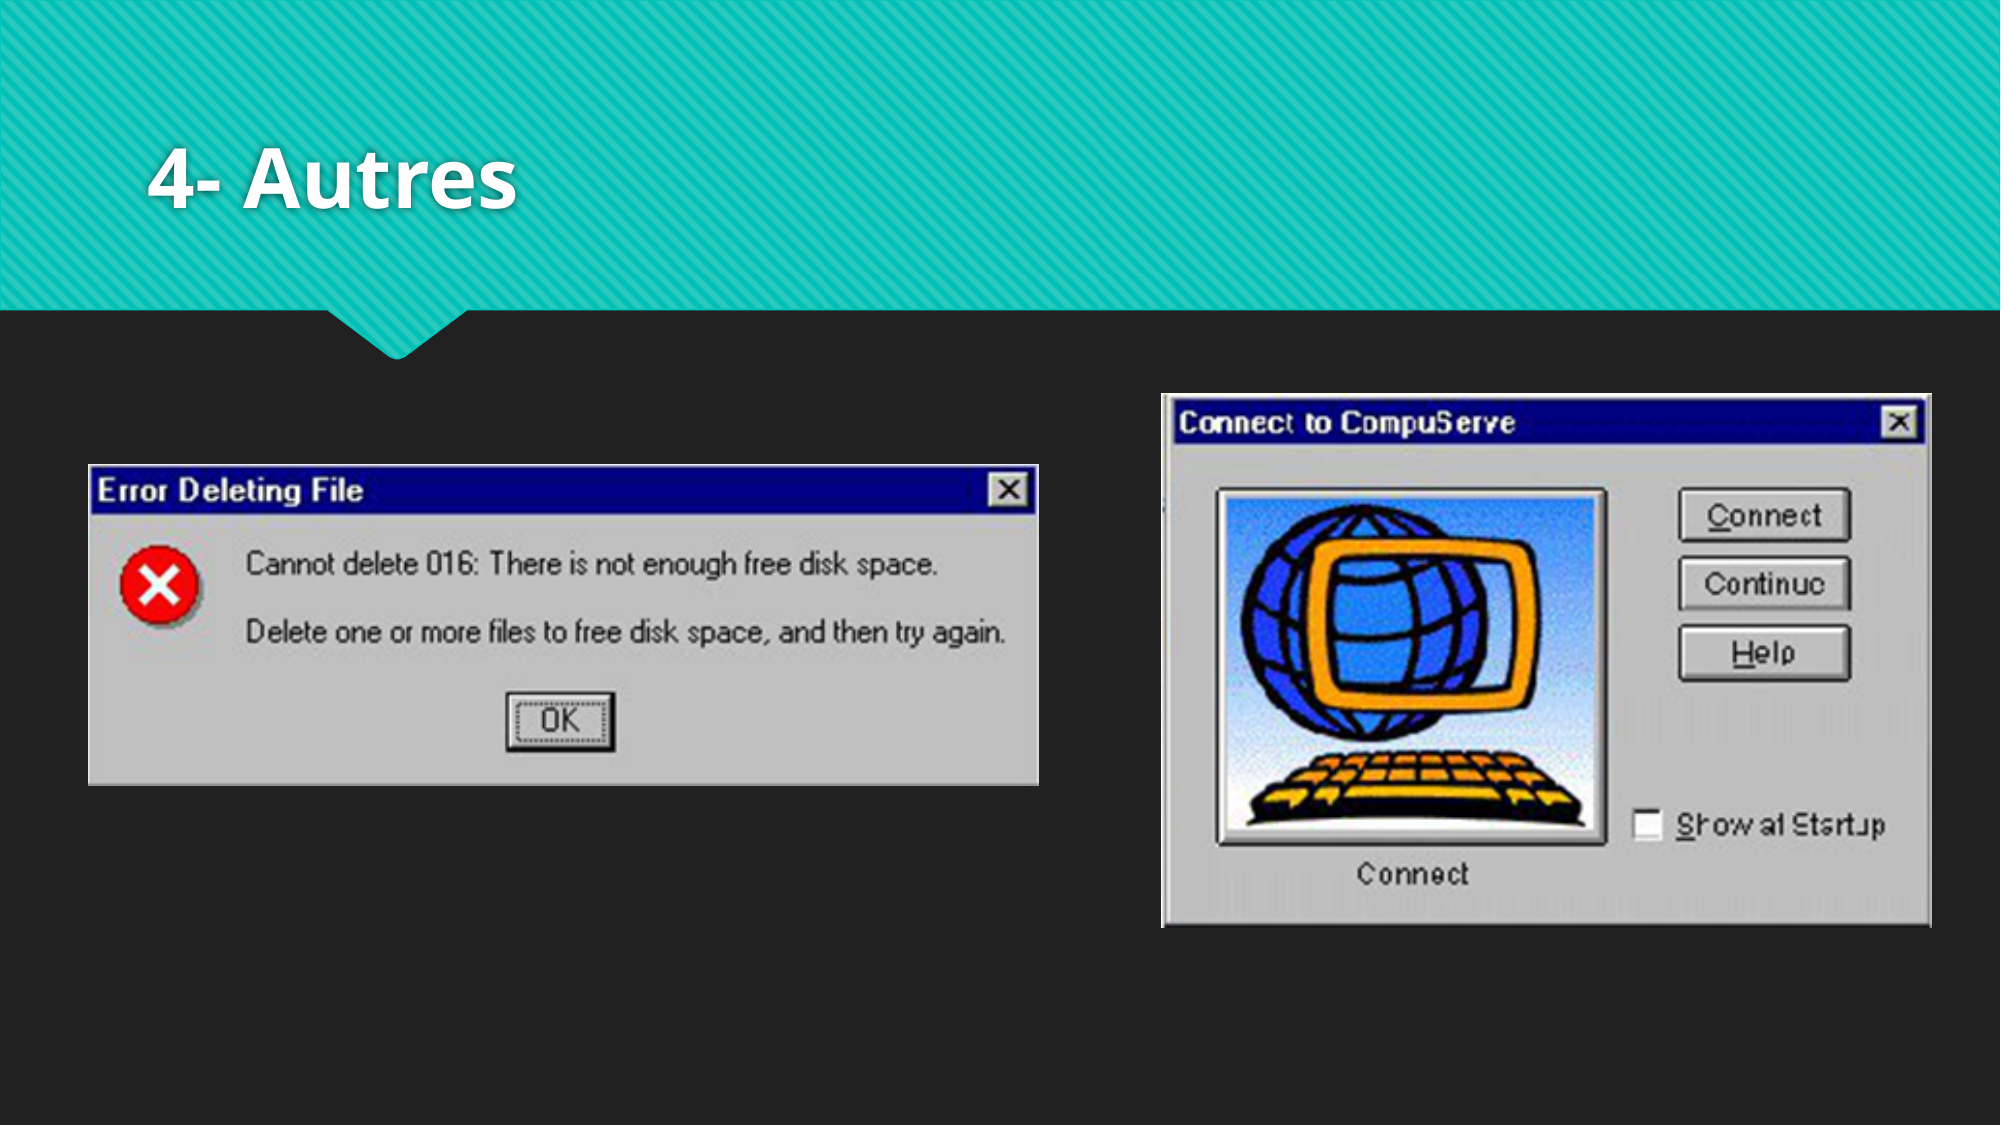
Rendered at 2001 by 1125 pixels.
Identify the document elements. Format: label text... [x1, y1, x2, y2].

title 4- Autres [132, 73, 1868, 233]
picture [1161, 393, 1932, 928]
picture [88, 464, 1040, 786]
